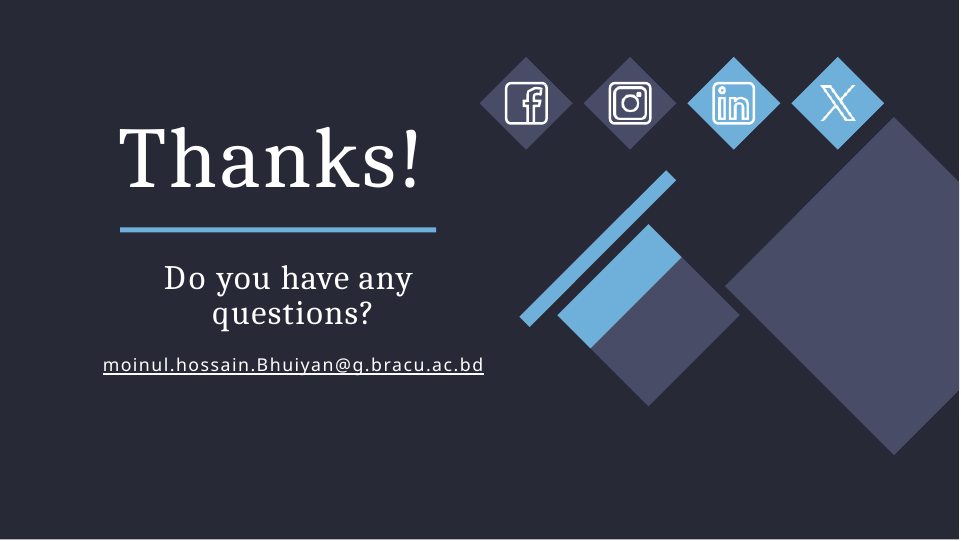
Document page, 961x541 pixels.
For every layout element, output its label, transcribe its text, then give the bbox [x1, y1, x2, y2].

text_box Do you have any questions? moinul.hossain.Bhuiyan@g.bracu.ac.bd [92, 252, 493, 376]
title Thanks! [116, 98, 438, 206]
text_box [120, 227, 437, 233]
picture [718, 86, 749, 120]
picture [613, 86, 647, 120]
picture [820, 85, 856, 121]
